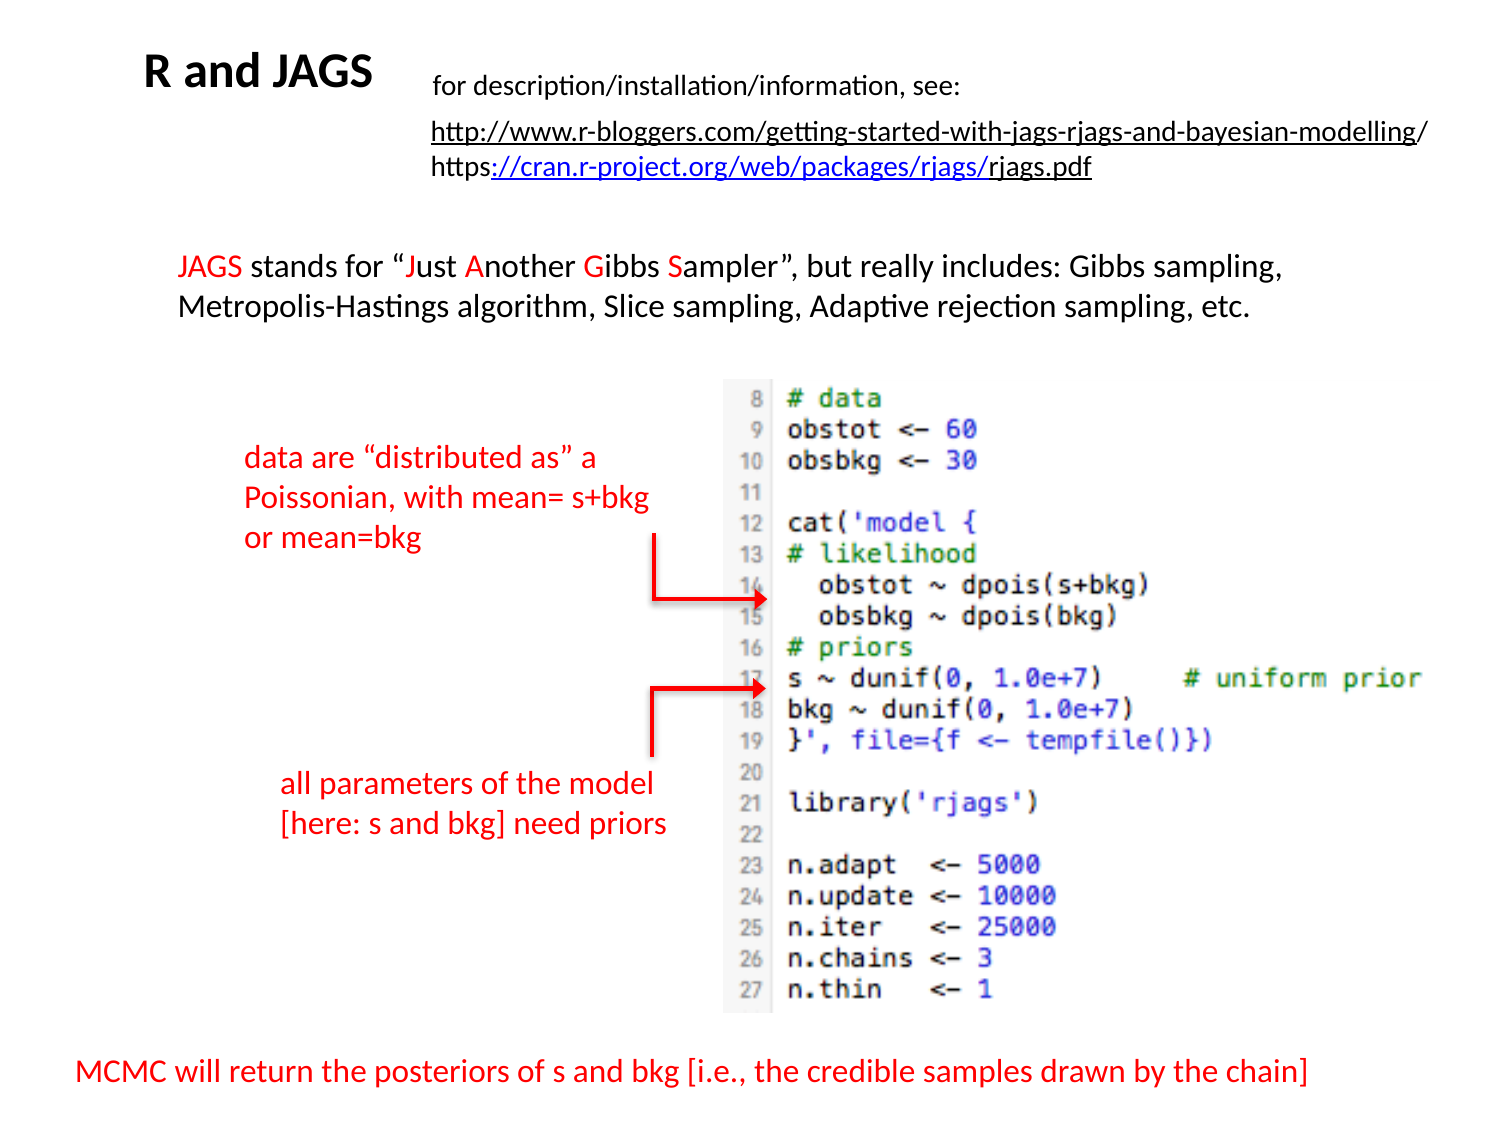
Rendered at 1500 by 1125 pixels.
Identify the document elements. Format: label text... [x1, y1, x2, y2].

text_box R and JAGS [129, 30, 389, 105]
text_box JAGS stands for “Just Another Gibbs Sampler”, but really includes: Gibbs sampling, Metropolis-Hastings algorithm, Slice sampling, Adaptive rejection sampling, etc. [163, 236, 1299, 331]
picture [723, 378, 1442, 1014]
text_box http://www.r-bloggers.com/getting-started-with-jags-rjags-and-bayesian-modelling/ https://cran.r-project.org/web/packages/rjags/rjags.pdf [415, 104, 1451, 190]
text_box for description/installation/information, see: [417, 59, 1227, 109]
text_box MCMC will return the posteriors of s and bkg [i.e., the credible samples drawn by the chain] [60, 1042, 1326, 1097]
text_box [262, 688, 767, 850]
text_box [229, 427, 768, 602]
